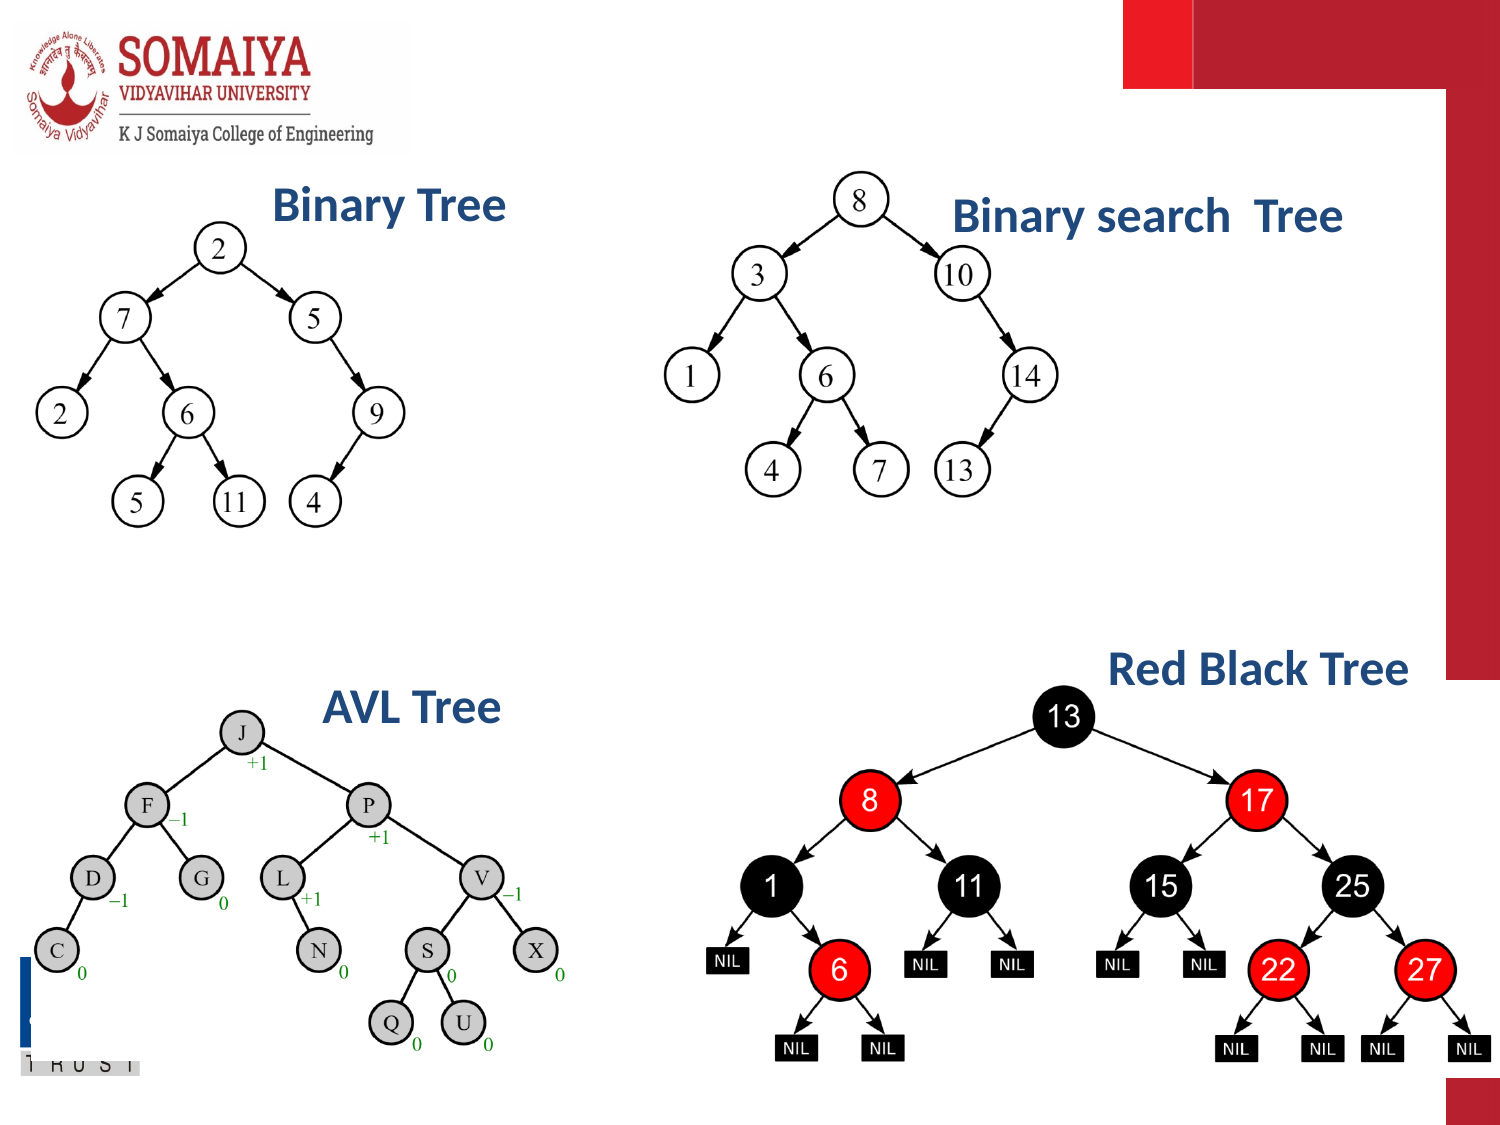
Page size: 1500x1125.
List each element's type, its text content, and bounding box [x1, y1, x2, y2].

picture [30, 216, 415, 564]
picture [20, 706, 574, 1076]
picture [658, 166, 1067, 513]
text_box Binary search Tree [1071, 174, 1425, 250]
text_box Red Black Tree [1093, 627, 1440, 678]
text_box AVL Tree [307, 665, 695, 741]
picture [11, 21, 412, 156]
picture [694, 0, 1500, 1125]
text_box Binary Tree [257, 164, 745, 239]
